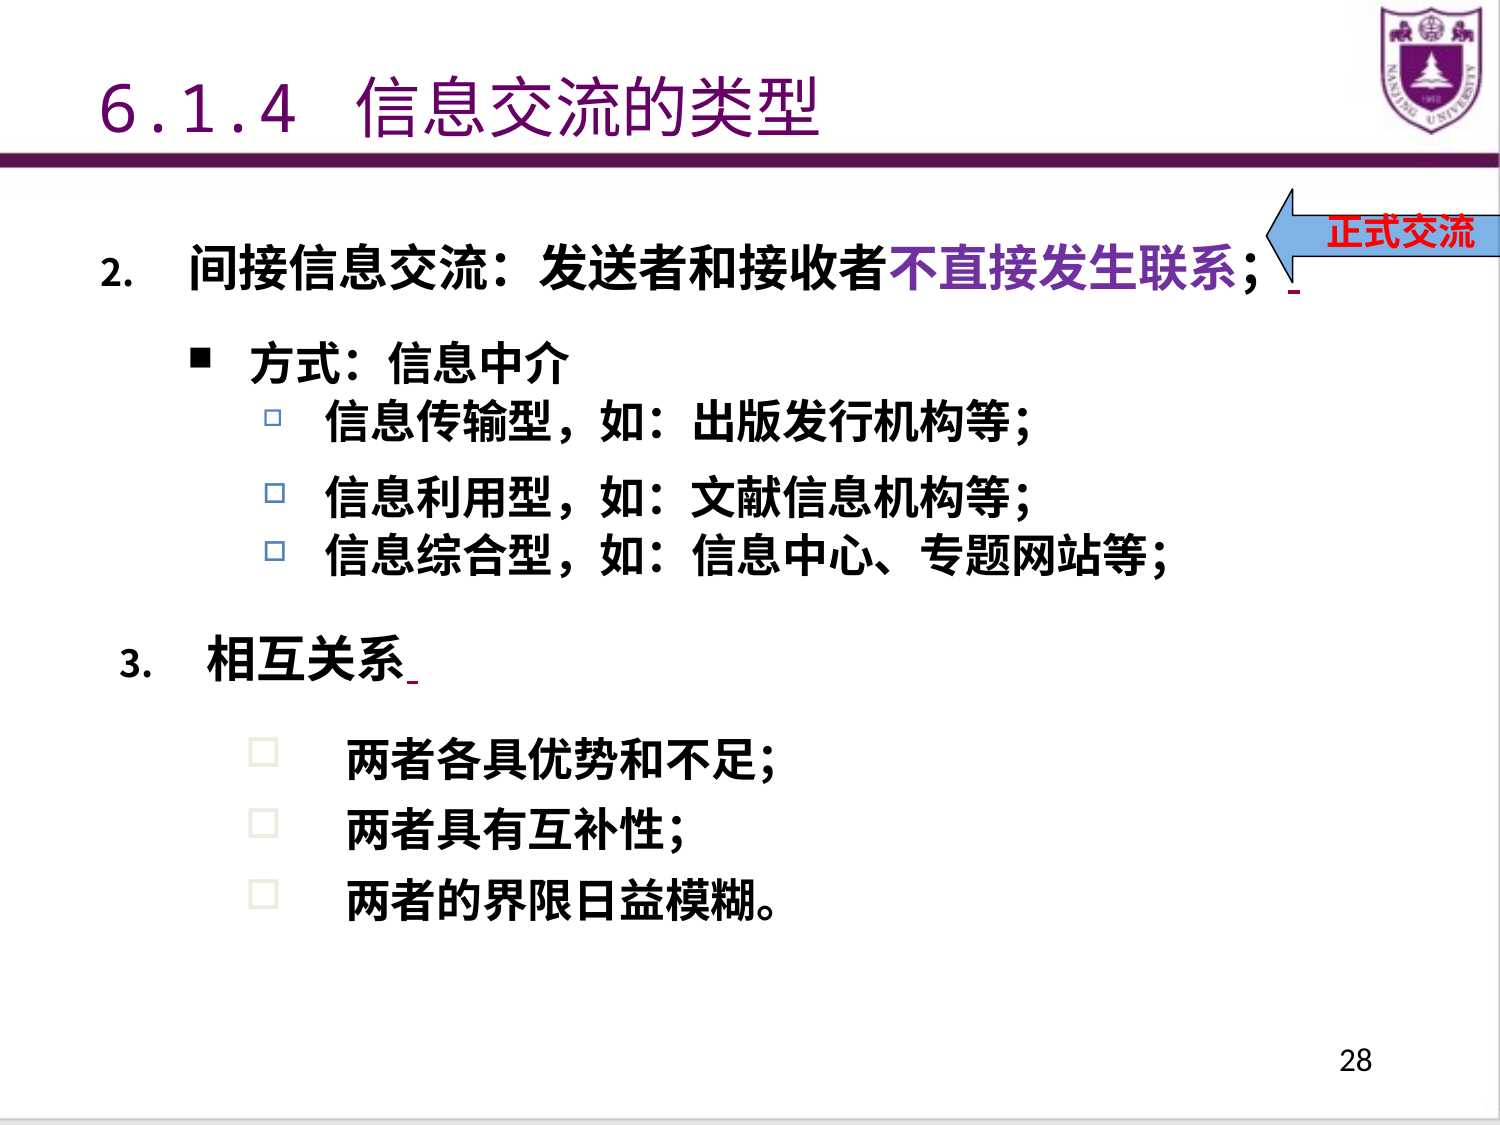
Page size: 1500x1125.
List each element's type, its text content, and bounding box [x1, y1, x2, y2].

text_box 间接信息交流：发送者和接收者不直接发生联系； [10, 235, 1458, 307]
picture [0, 0, 1500, 1125]
text_box 两者各具优势和不足； [230, 728, 1459, 788]
text_box 6.1.4 信息交流的类型 [0, 58, 922, 154]
text_box 两者的界限日益模糊。 [230, 870, 1459, 929]
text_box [1266, 188, 1500, 284]
text_box 相互关系 [29, 626, 1477, 703]
text_box 两者具有互补性； [230, 799, 1459, 858]
text_box 方式：信息中介 信息传输型，如：出版发行机构等； 信息利用型，如：文献信息机构等； 信息综合型，如：信息中心、专题网站等； [0, 333, 1399, 594]
text_box 28 [1234, 1030, 1388, 1106]
